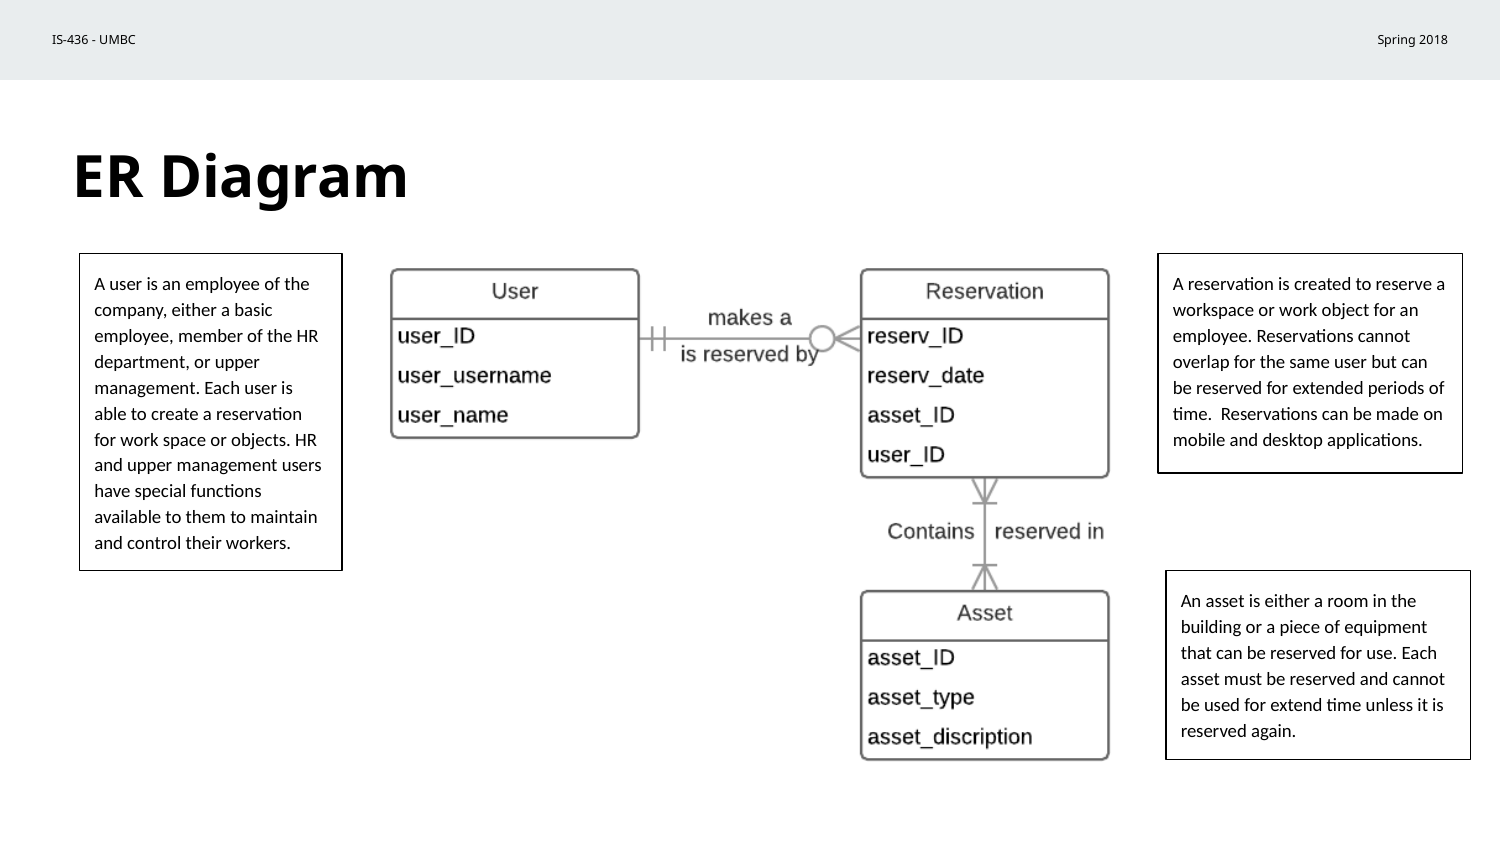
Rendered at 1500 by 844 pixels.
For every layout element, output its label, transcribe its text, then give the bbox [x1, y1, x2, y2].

title ER Diagram [57, 124, 1261, 206]
text_box An asset is either a room in the building or a piece of equipment that can be reserved for use. Each asset must be reserved and cannot be used for extend time unless it is reserved again. [1165, 570, 1471, 760]
text_box A user is an employee of the company, either a basic employee, member of the HR department, or upper management. Each user is able to create a reservation for work space or objects. HR and upper management users have special functions available to them to maintain and control their workers. [79, 253, 336, 571]
text_box A reservation is created to reserve a workspace or work object for an employee. Reservations cannot overlap for the same user but can be reserved for extended periods of time. Reservations can be made on mobile and desktop applications. [1162, 253, 1463, 473]
picture [341, 220, 1159, 810]
